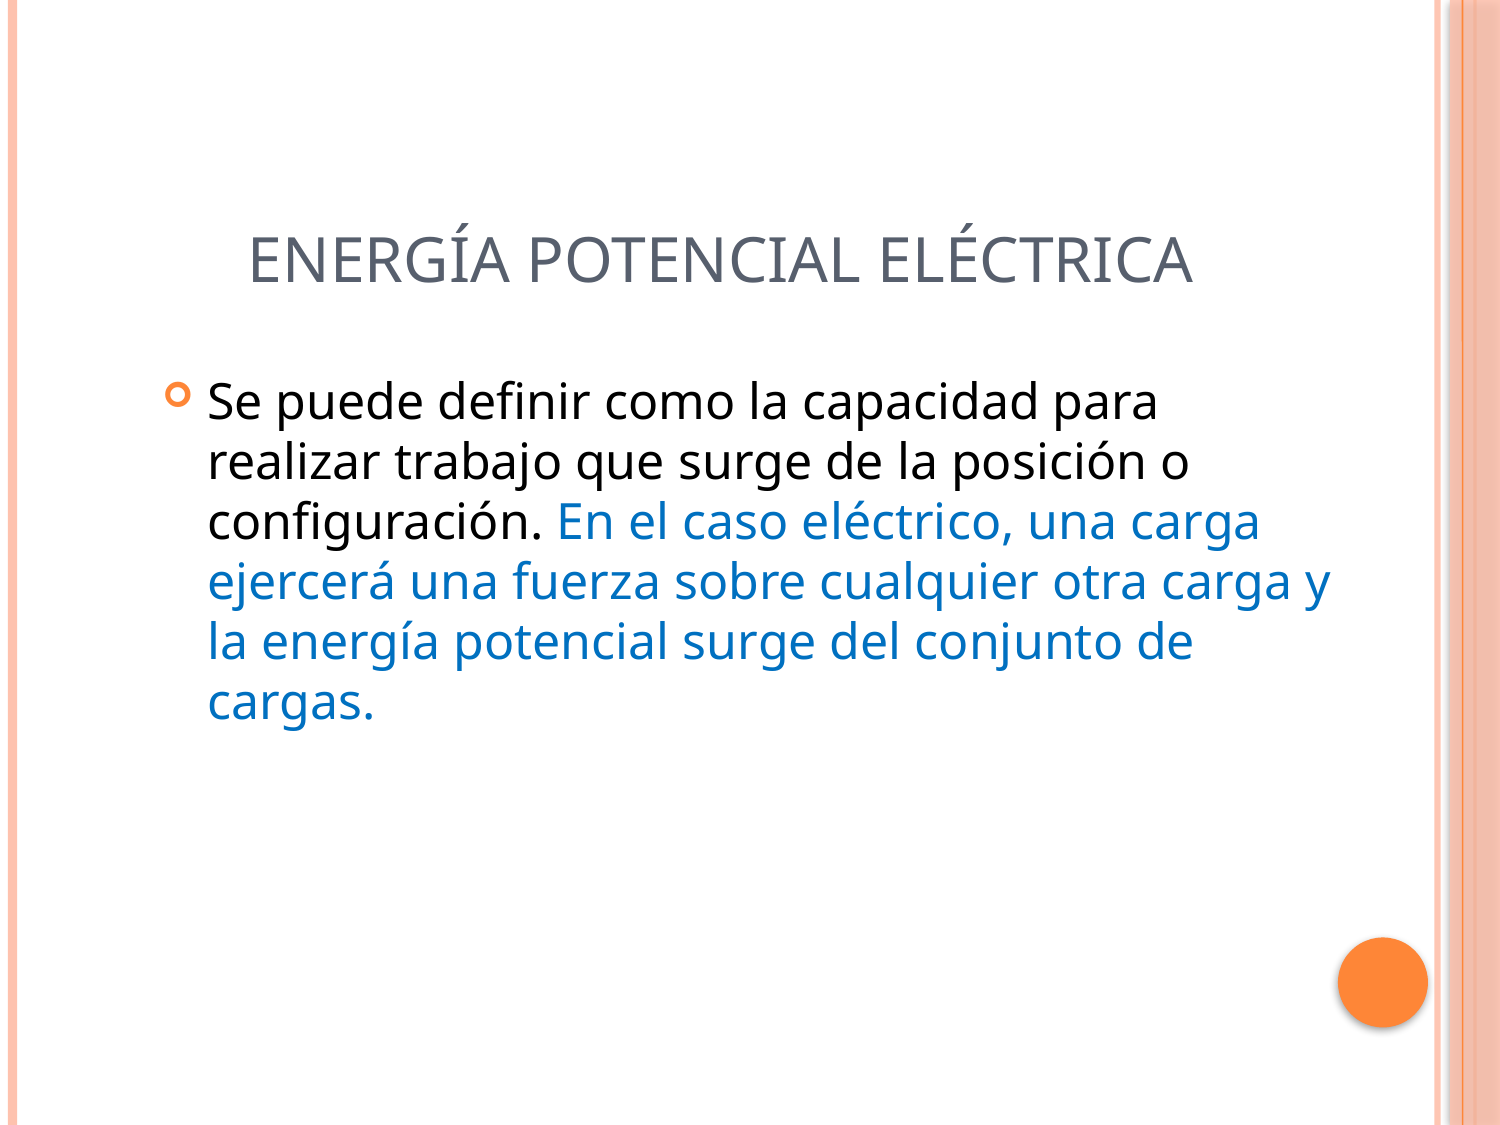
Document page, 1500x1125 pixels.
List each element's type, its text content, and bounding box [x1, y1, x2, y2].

title Energía potencial eléctrica [102, 152, 1340, 303]
list Se puede definir como la capacidad para realizar trabajo que surge de la posición o configuración. En el caso eléctrico, una carga ejercerá una fuerza sobre cualquier otra carga y la energía potencial surge del conjunto de cargas. [147, 361, 1353, 962]
